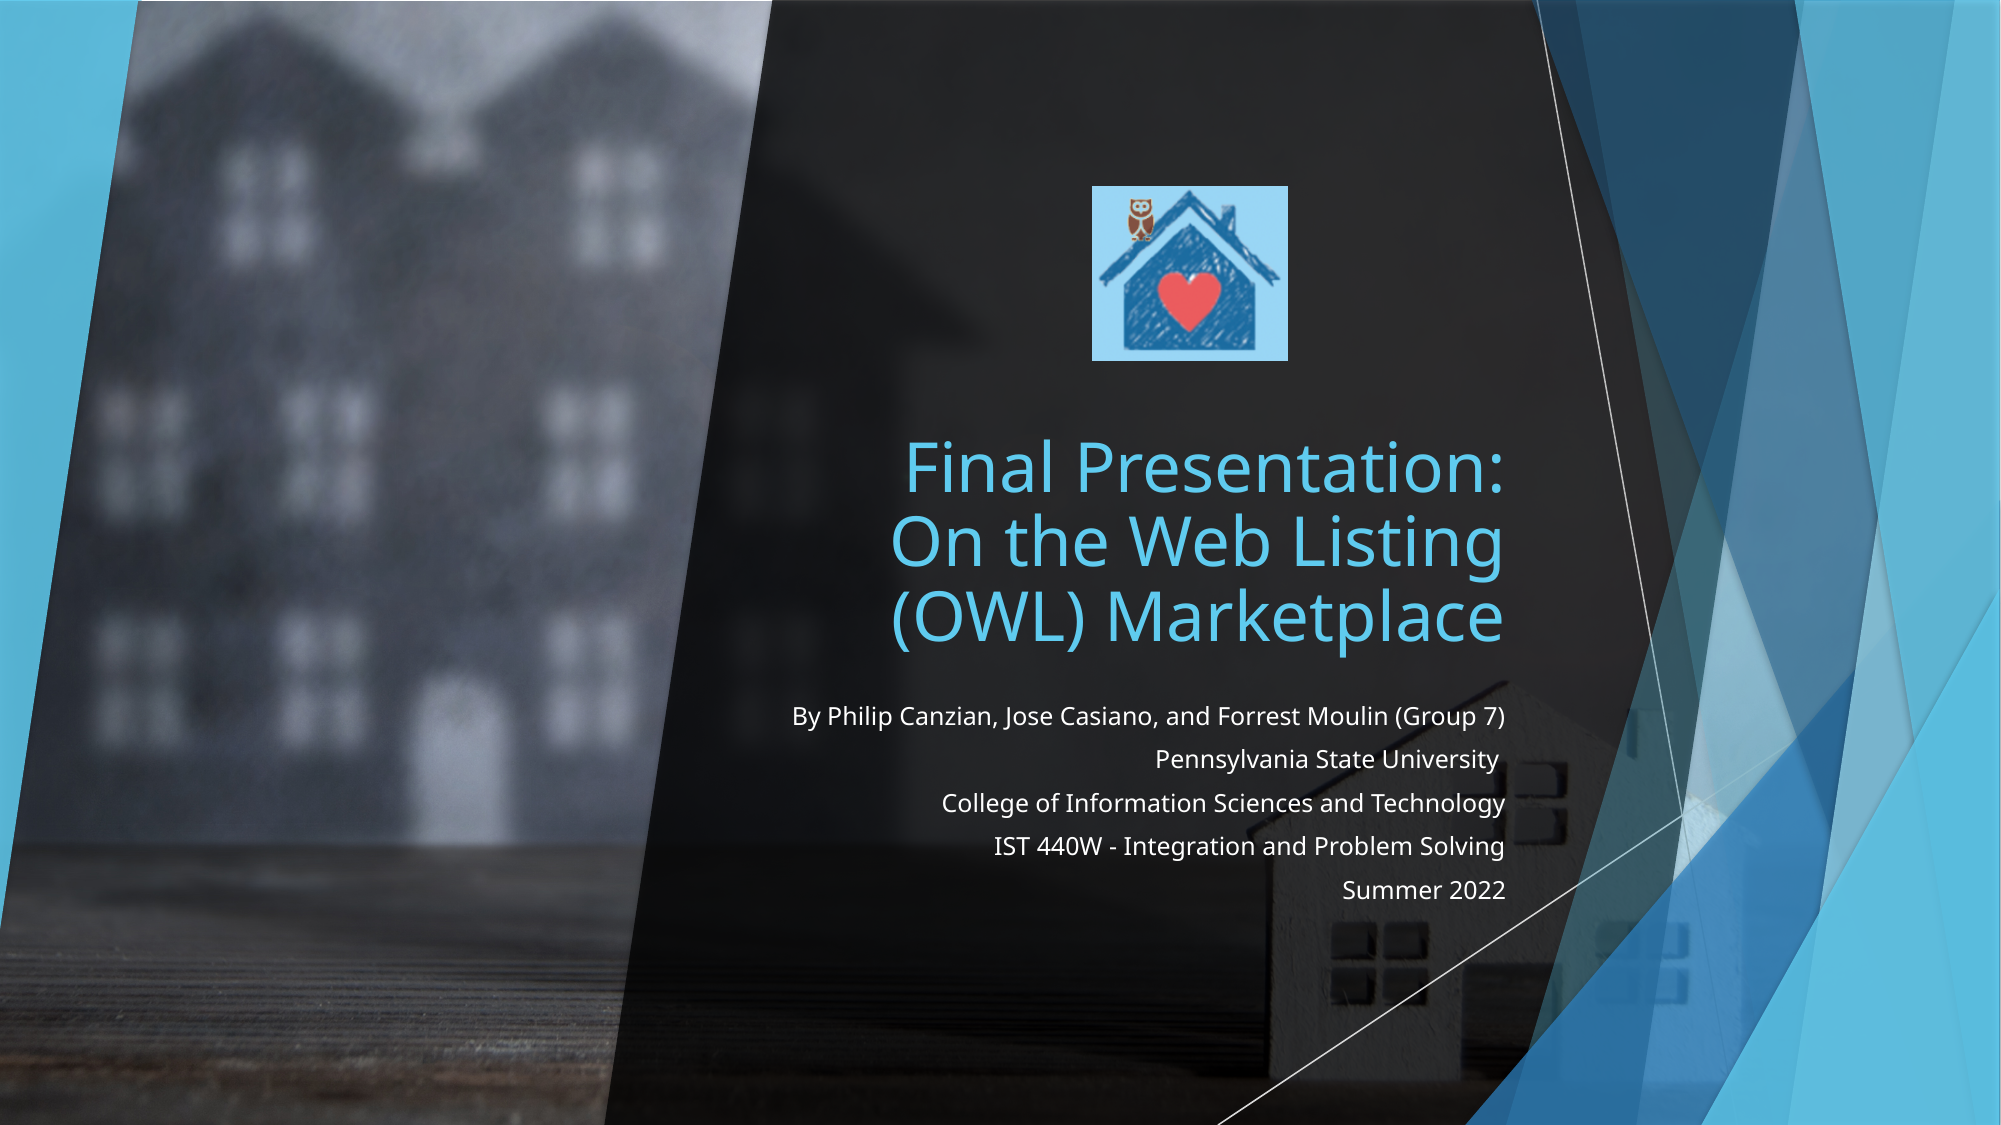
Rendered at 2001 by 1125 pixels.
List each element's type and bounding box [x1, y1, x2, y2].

picture [0, 0, 1536, 1125]
text_box [1536, 0, 1738, 602]
text_box [1217, 603, 2000, 1125]
picture [1738, 0, 2000, 603]
